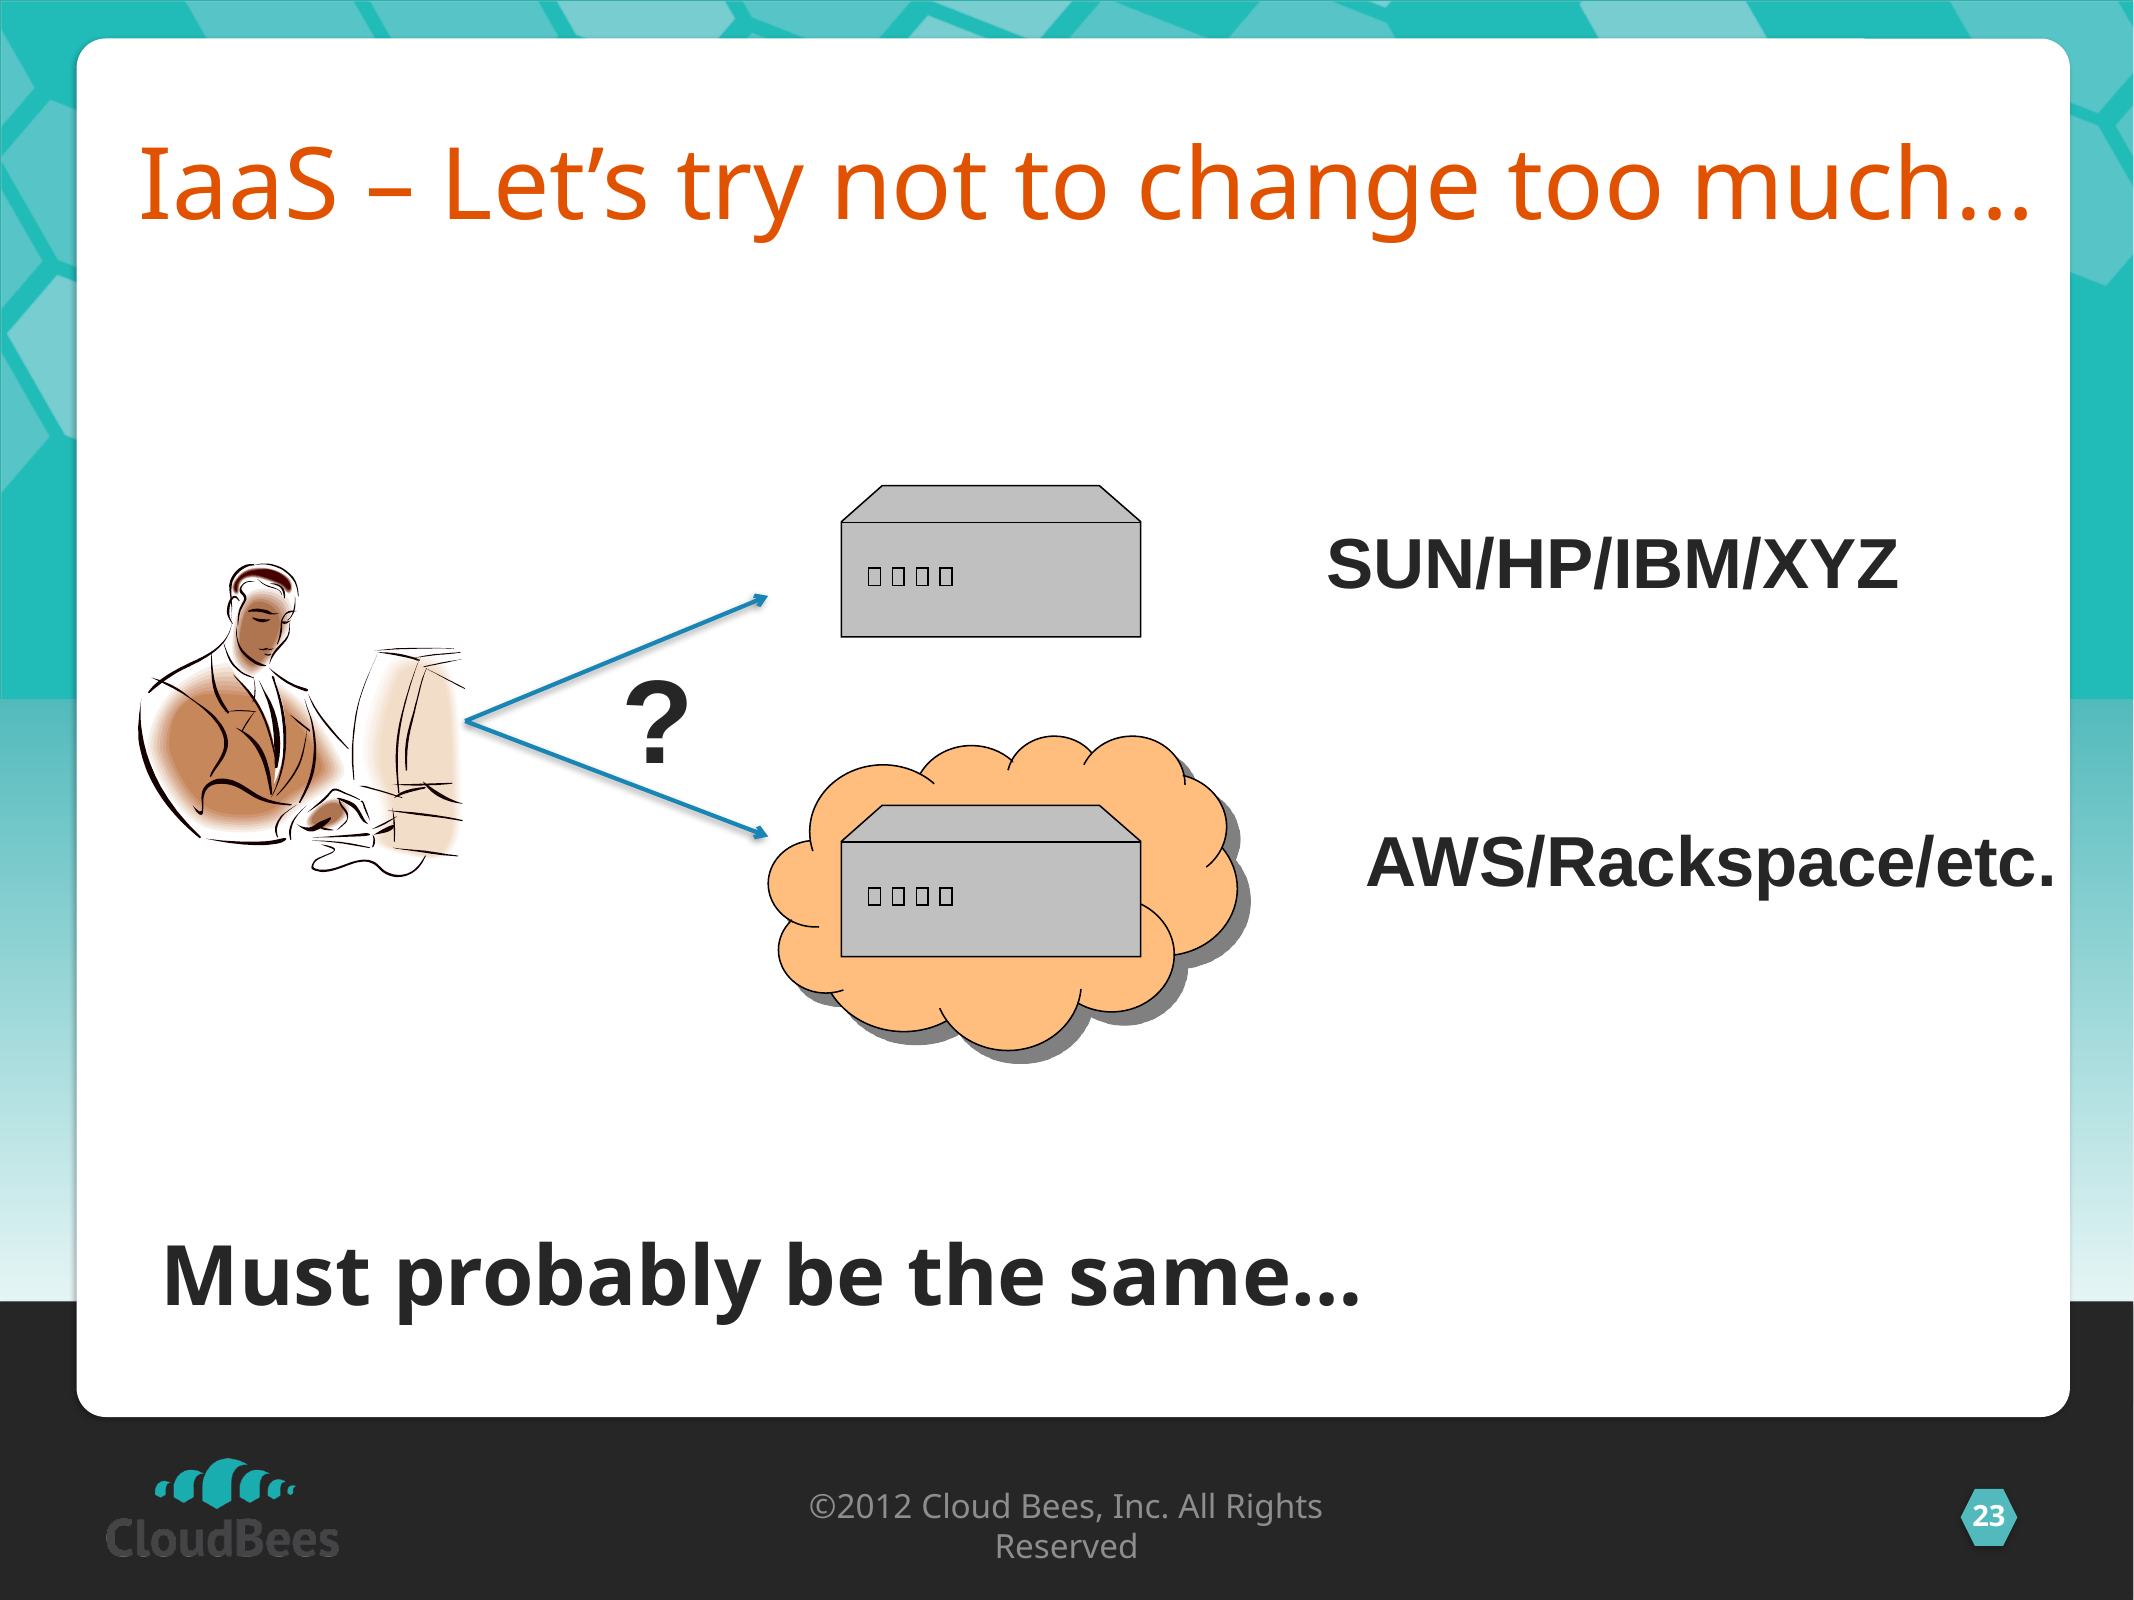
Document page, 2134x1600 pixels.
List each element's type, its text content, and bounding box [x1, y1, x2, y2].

text_box [768, 736, 1238, 1051]
title IaaS – Let’s try not to change too much… [116, 94, 2063, 265]
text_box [464, 720, 769, 837]
picture [3, 2, 2132, 700]
picture [128, 560, 466, 882]
text_box [841, 805, 1141, 957]
picture [106, 1458, 339, 1557]
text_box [464, 595, 769, 720]
text_box AWS/Rackspace/etc. [1344, 805, 2079, 912]
text_box [841, 485, 1141, 637]
text_box SUN/HP/IBM/XYZ [1305, 507, 1943, 614]
list Must probably be the same… [138, 1211, 2008, 1329]
footer ©2012 Cloud Bees, Inc. All Rights Reserved [728, 1482, 1405, 1569]
